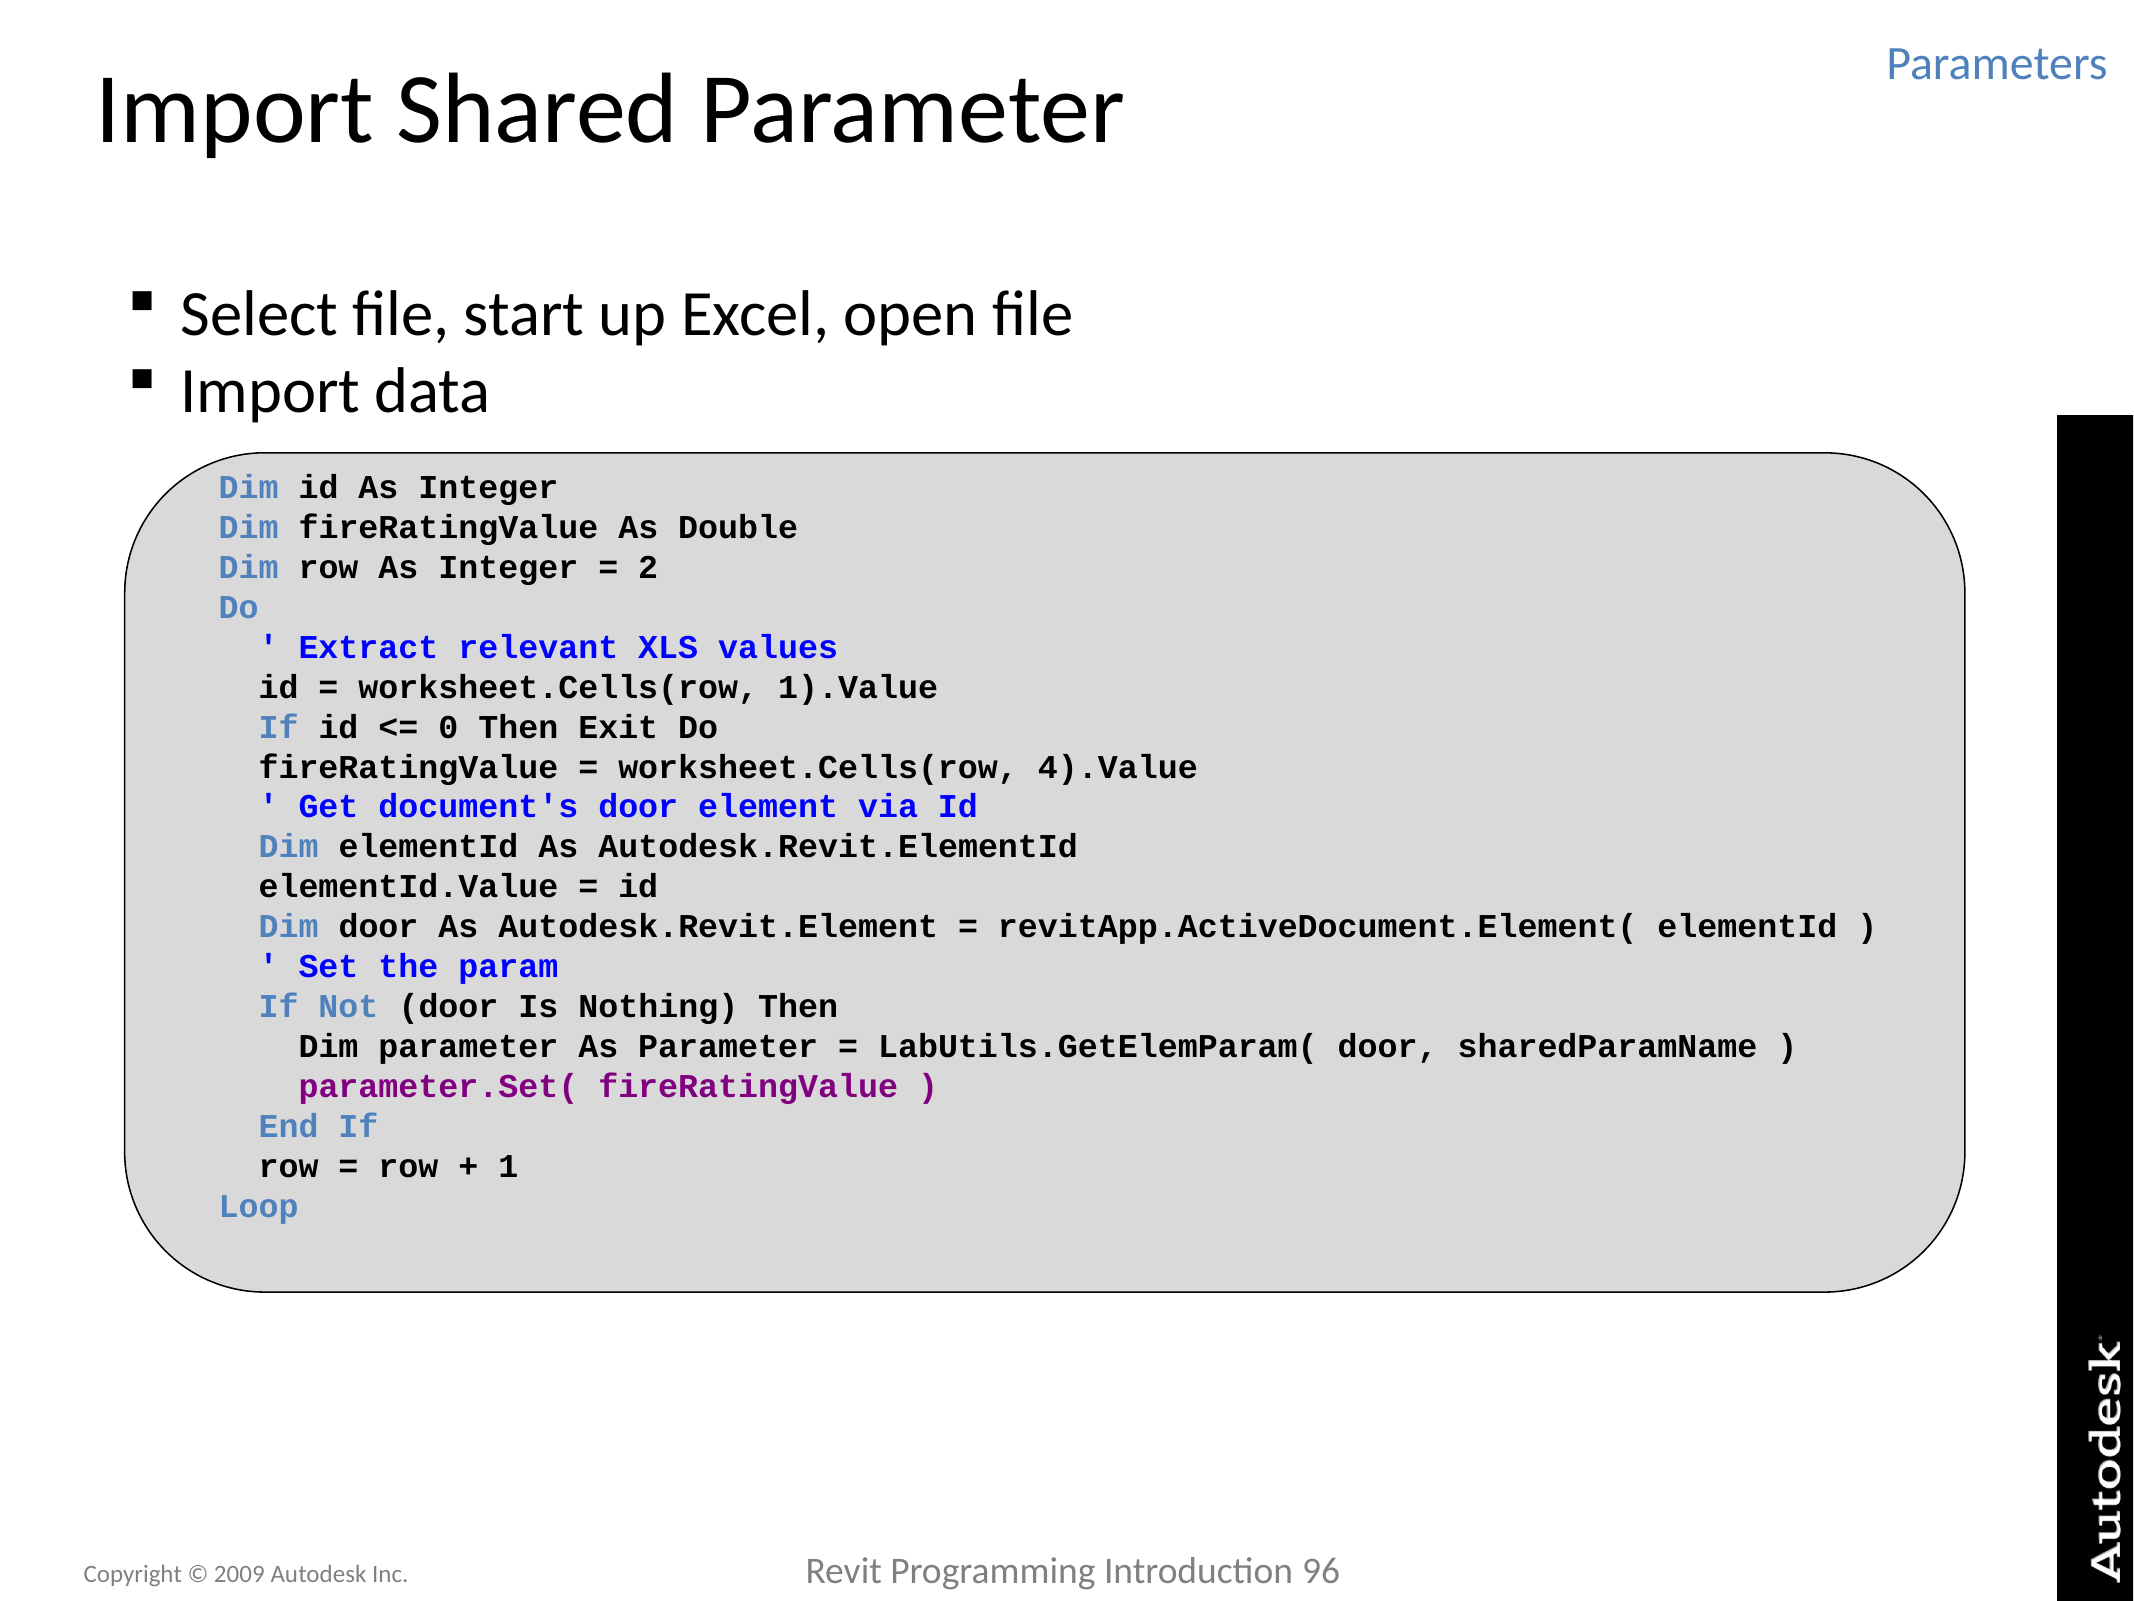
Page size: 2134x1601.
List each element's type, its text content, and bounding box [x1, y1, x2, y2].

list Select file, start up Excel, open file Import data Dim id As Integer Dim fireRatingValue As Double Dim row As Integer = 2 Do ' Extract relevant XLS values id = worksheet.Cells(row, 1).Value If id <= 0 Then Exit Do fireRatingValue = worksheet.Cells(row, 4).Value ' Get document's door element via Id Dim elementId As Autodesk.Revit.ElementId elementId.Value = id Dim door As Autodesk.Revit.Element = revitApp.ActiveDocument.Element( elementId ) ' Set the param If Not (door Is Nothing) Then Dim parameter As Parameter = LabUtils.GetElemParam( door, sharedParamName ) parameter.Set( fireRatingValue ) End If row = row + 1 Loop [79, 259, 1924, 1293]
text_box [1924, 493, 1965, 1251]
picture [2057, 415, 2134, 1601]
title Import Shared Parameter [74, 31, 1924, 299]
text_box Parameters [1637, 31, 2108, 90]
